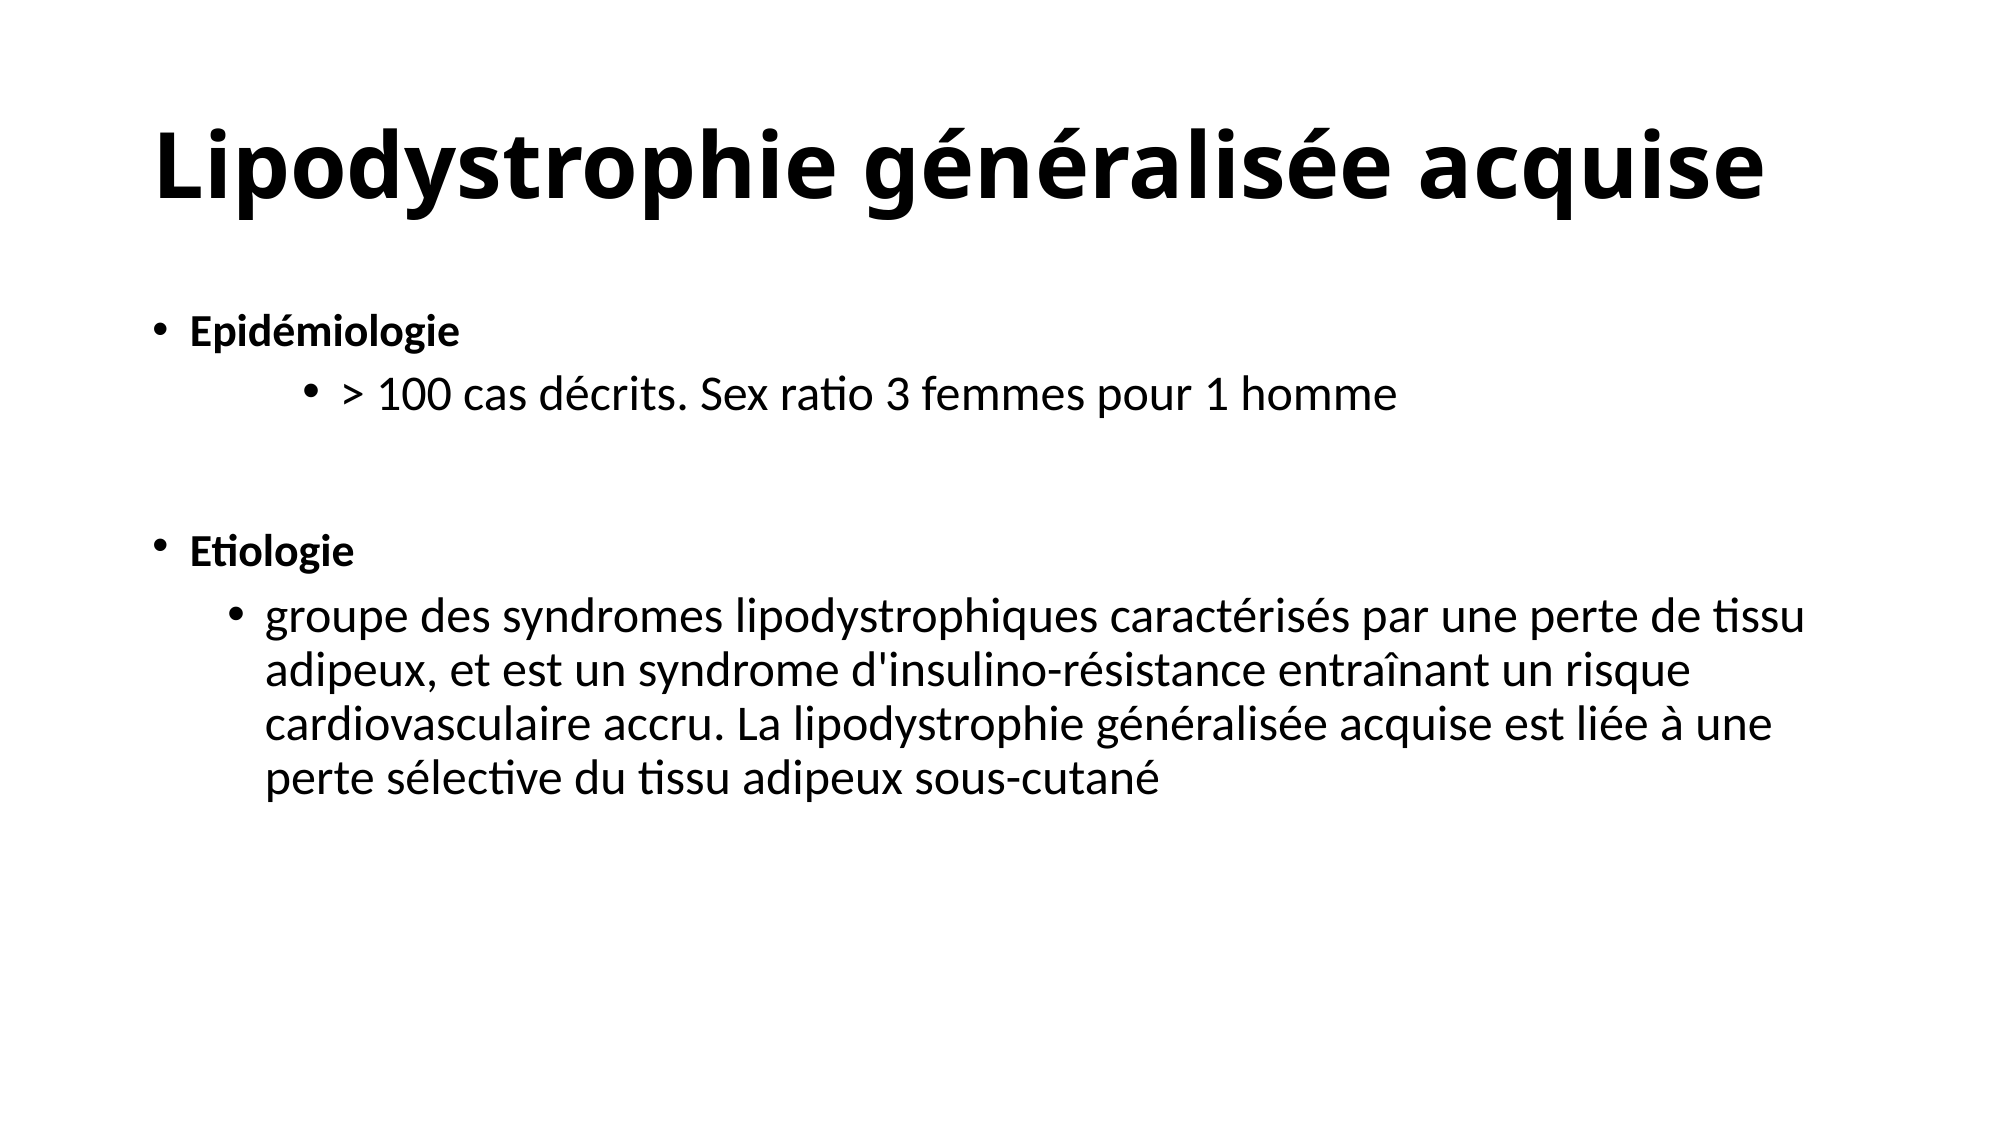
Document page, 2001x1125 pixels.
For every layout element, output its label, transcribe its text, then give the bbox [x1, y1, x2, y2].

list Epidémiologie > 100 cas décrits. Sex ratio 3 femmes pour 1 homme Etiologie groupe des syndromes lipodystrophiques caractérisés par une perte de tissu adipeux, et est un syndrome d'insulino-résistance entraînant un risque cardiovasculaire accru. La lipodystrophie généralisée acquise est liée à une perte sélective du tissu adipeux sous-cutané [137, 299, 1863, 1014]
title Lipodystrophie généralisée acquise [137, 59, 1863, 278]
